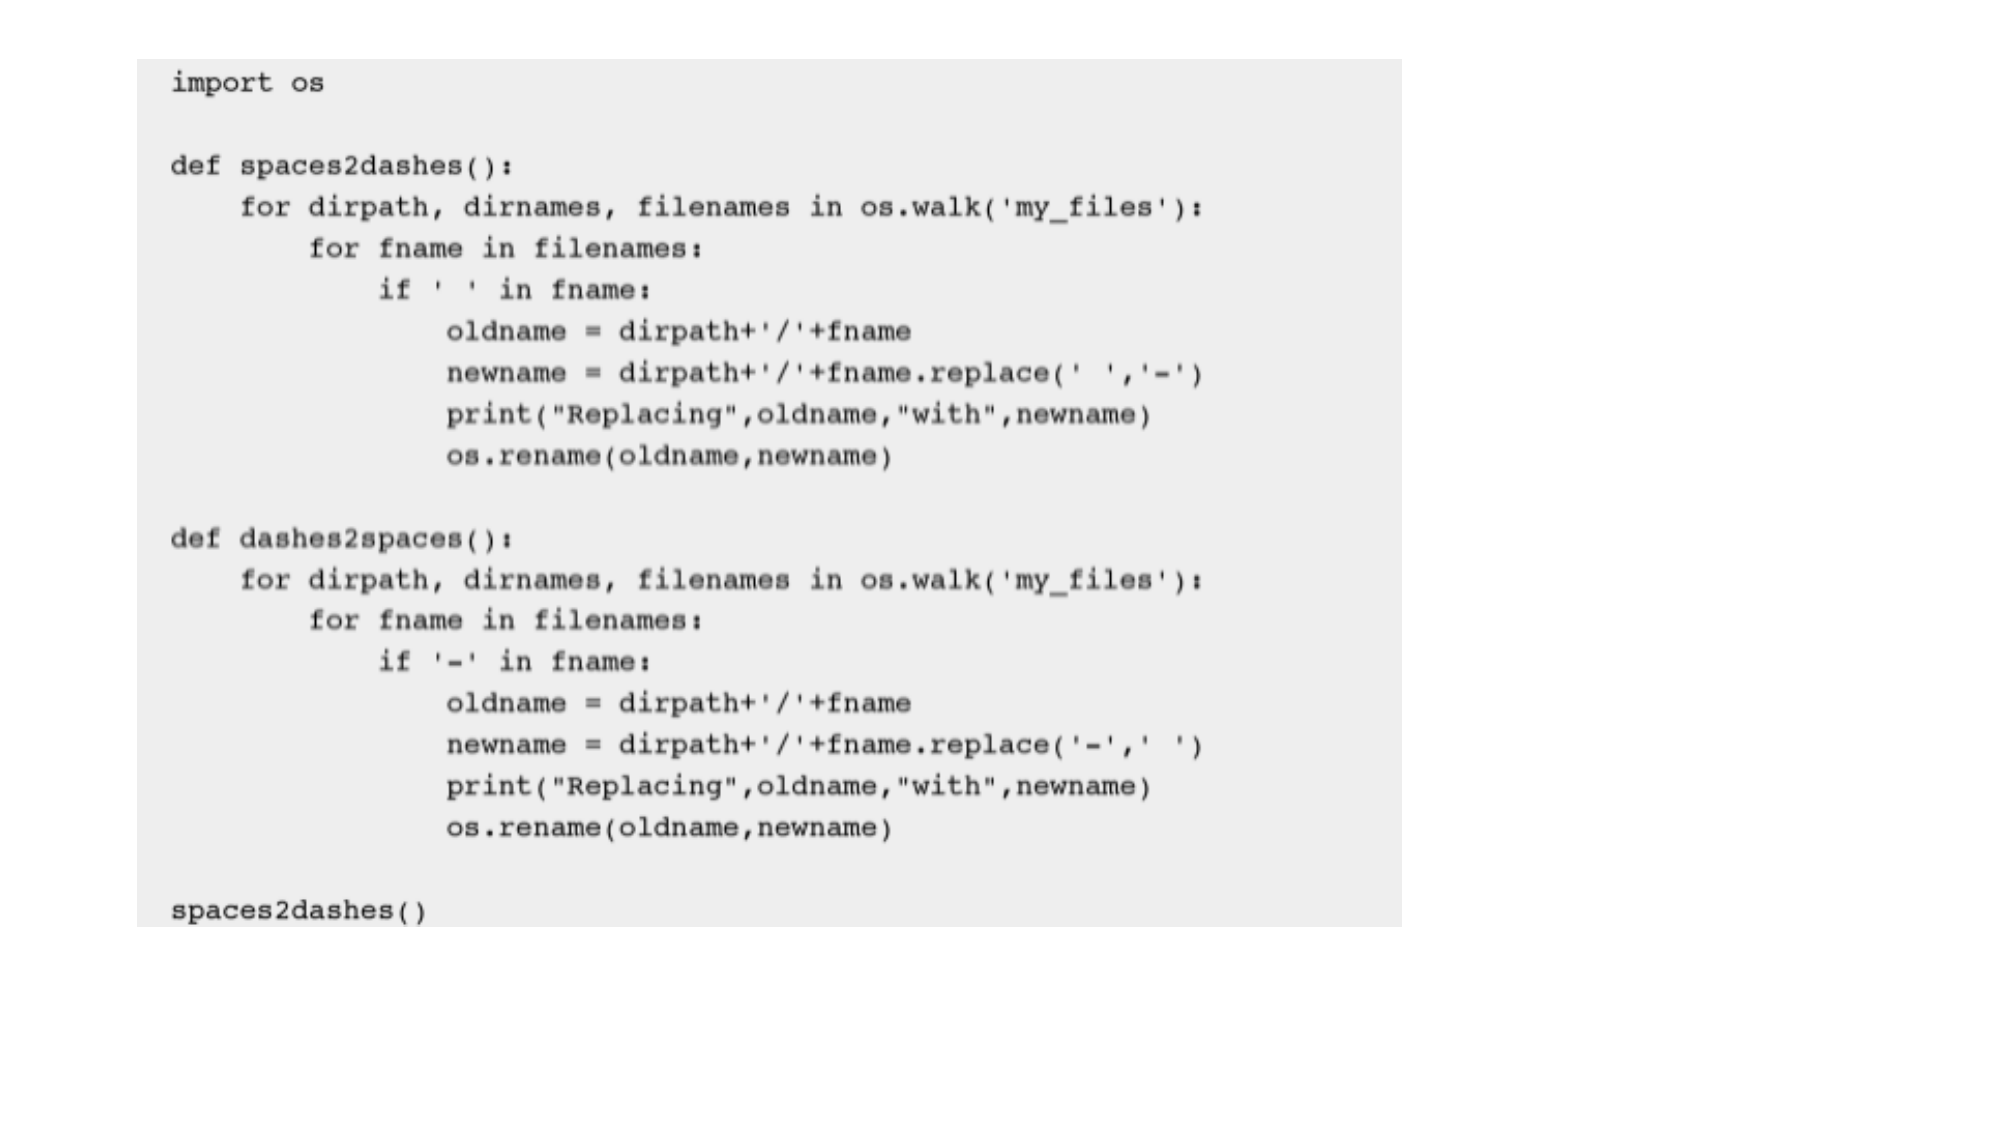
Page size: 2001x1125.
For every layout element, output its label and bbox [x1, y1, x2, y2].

picture [137, 59, 1402, 927]
